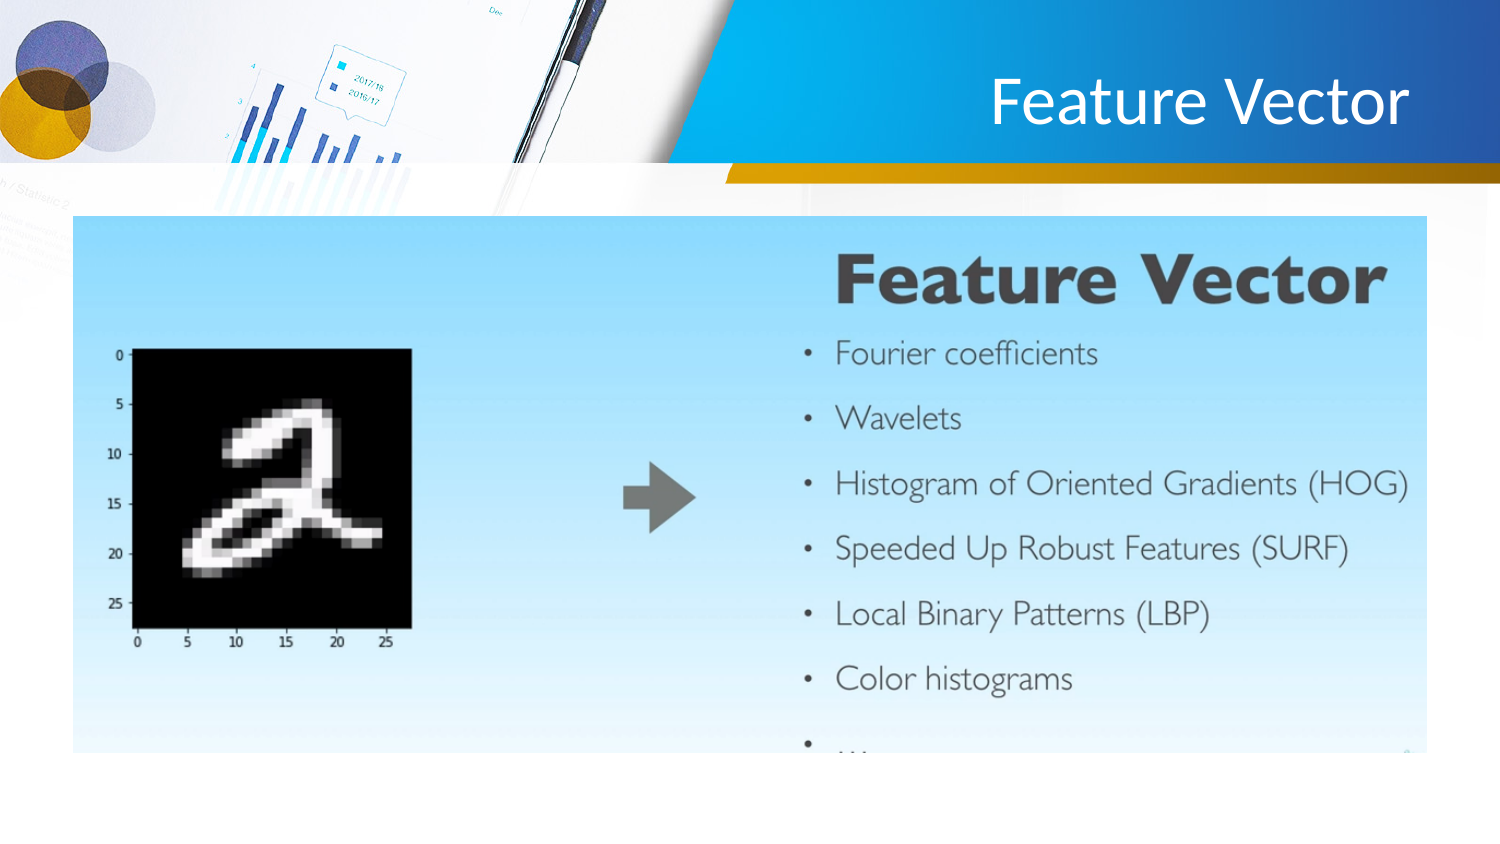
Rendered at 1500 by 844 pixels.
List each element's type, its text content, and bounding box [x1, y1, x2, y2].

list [73, 215, 1427, 753]
title Feature Vector [73, 46, 1427, 147]
picture [0, 0, 1500, 844]
